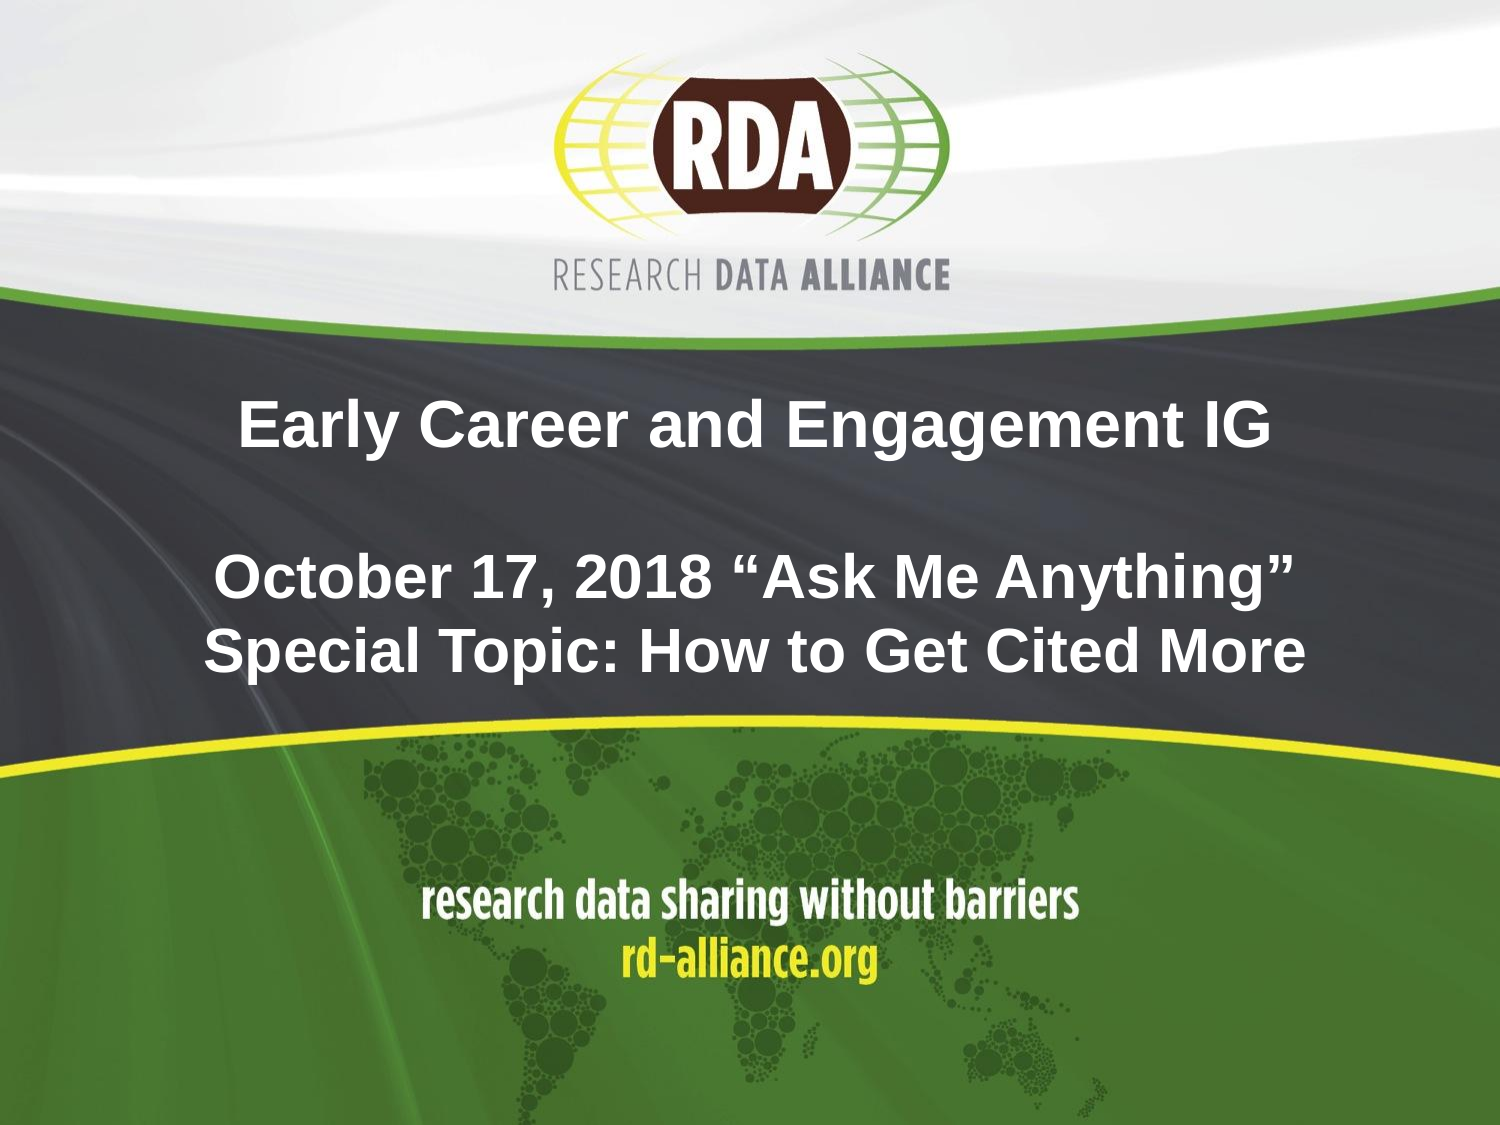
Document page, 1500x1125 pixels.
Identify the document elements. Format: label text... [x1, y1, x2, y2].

title Early Career and Engagement IG October 17, 2018 “Ask Me Anything” Special Topic: How to Get Cited More [159, 350, 1353, 717]
picture [0, 0, 1500, 1125]
